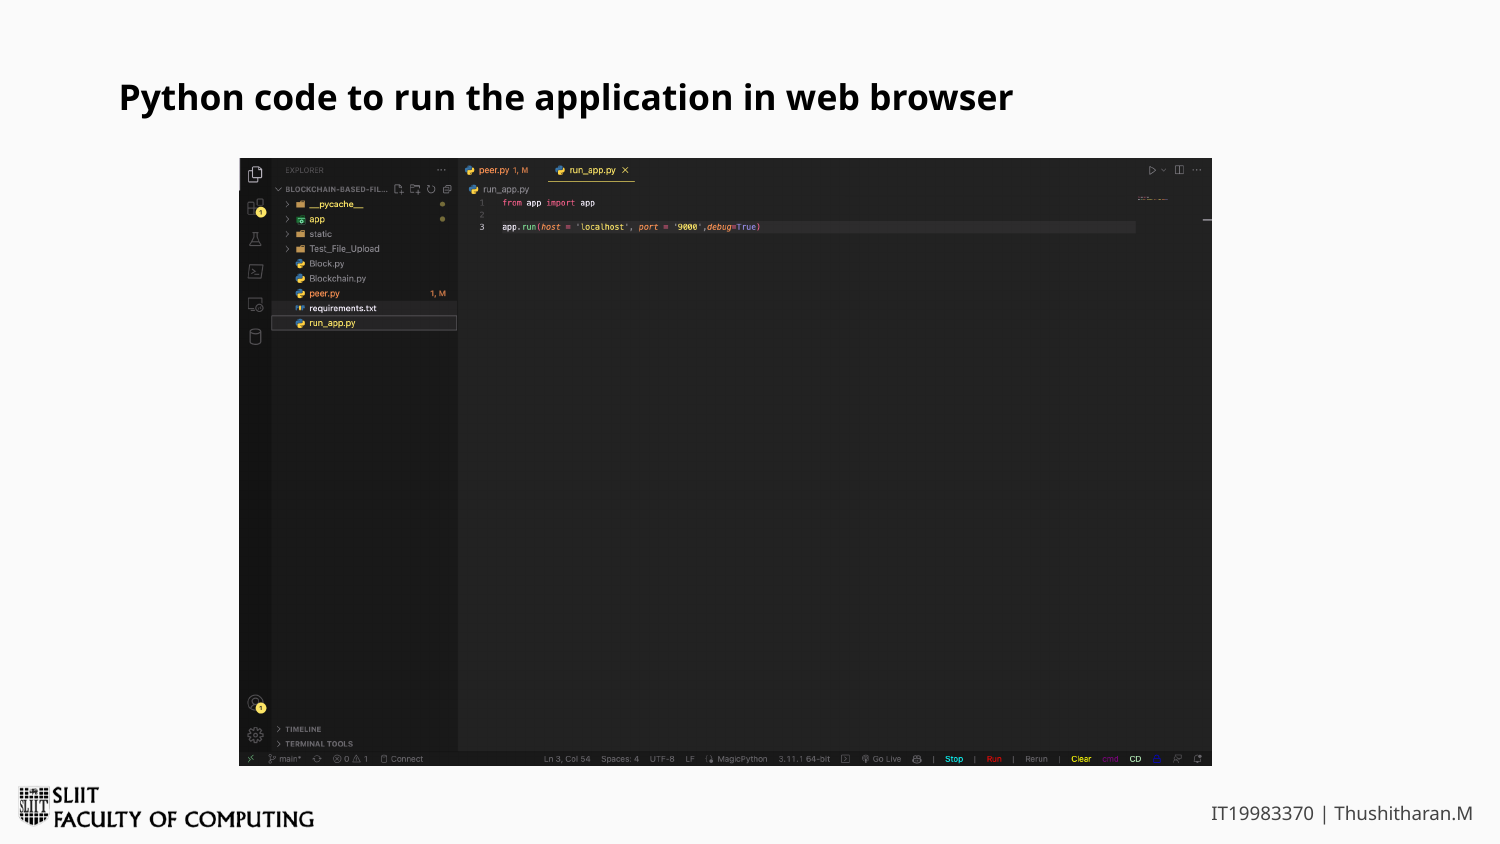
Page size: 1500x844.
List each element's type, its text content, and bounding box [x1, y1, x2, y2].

picture [239, 158, 1212, 766]
text_box Python code to run the application in web browser [103, 60, 1405, 133]
text_box IT19983370 | Thushitharan.M [1007, 790, 1500, 836]
picture [0, 769, 342, 841]
